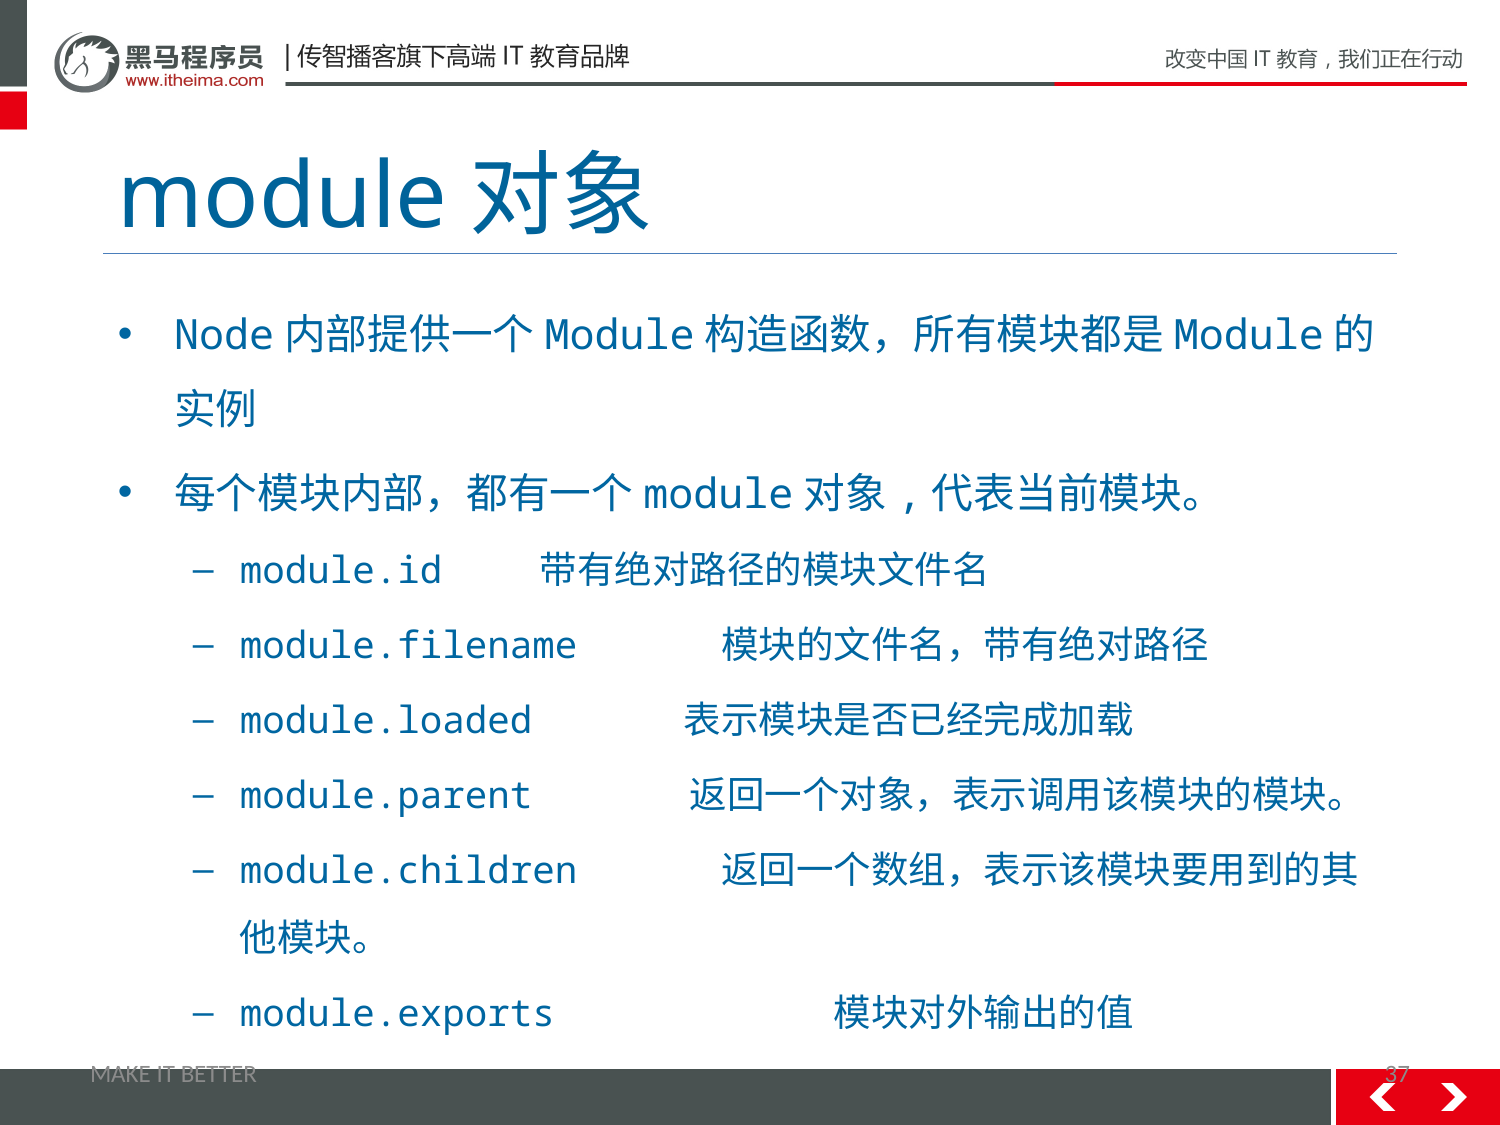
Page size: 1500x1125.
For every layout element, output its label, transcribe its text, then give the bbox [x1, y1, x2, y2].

title module对象 [103, 95, 1397, 254]
list Node内部提供一个Module构造函数，所有模块都是Module的实例 每个模块内部，都有一个module对象,代表当前模块。 module.id 带有绝对路径的模块文件名 module.filename 模块的文件名，带有绝对路径 module.loaded 表示模块是否已经完成加载 module.parent 返回一个对象，表示调用该模块的模块。 module.children 返回一个数组，表示该模块要用到的其他模块。 module.exports 模块对外输出的值 [103, 275, 1397, 1040]
slide_number MAKE IT BETTER [75, 1042, 425, 1103]
picture [0, 0, 1500, 1125]
slide_number 37 [1074, 1042, 1425, 1103]
